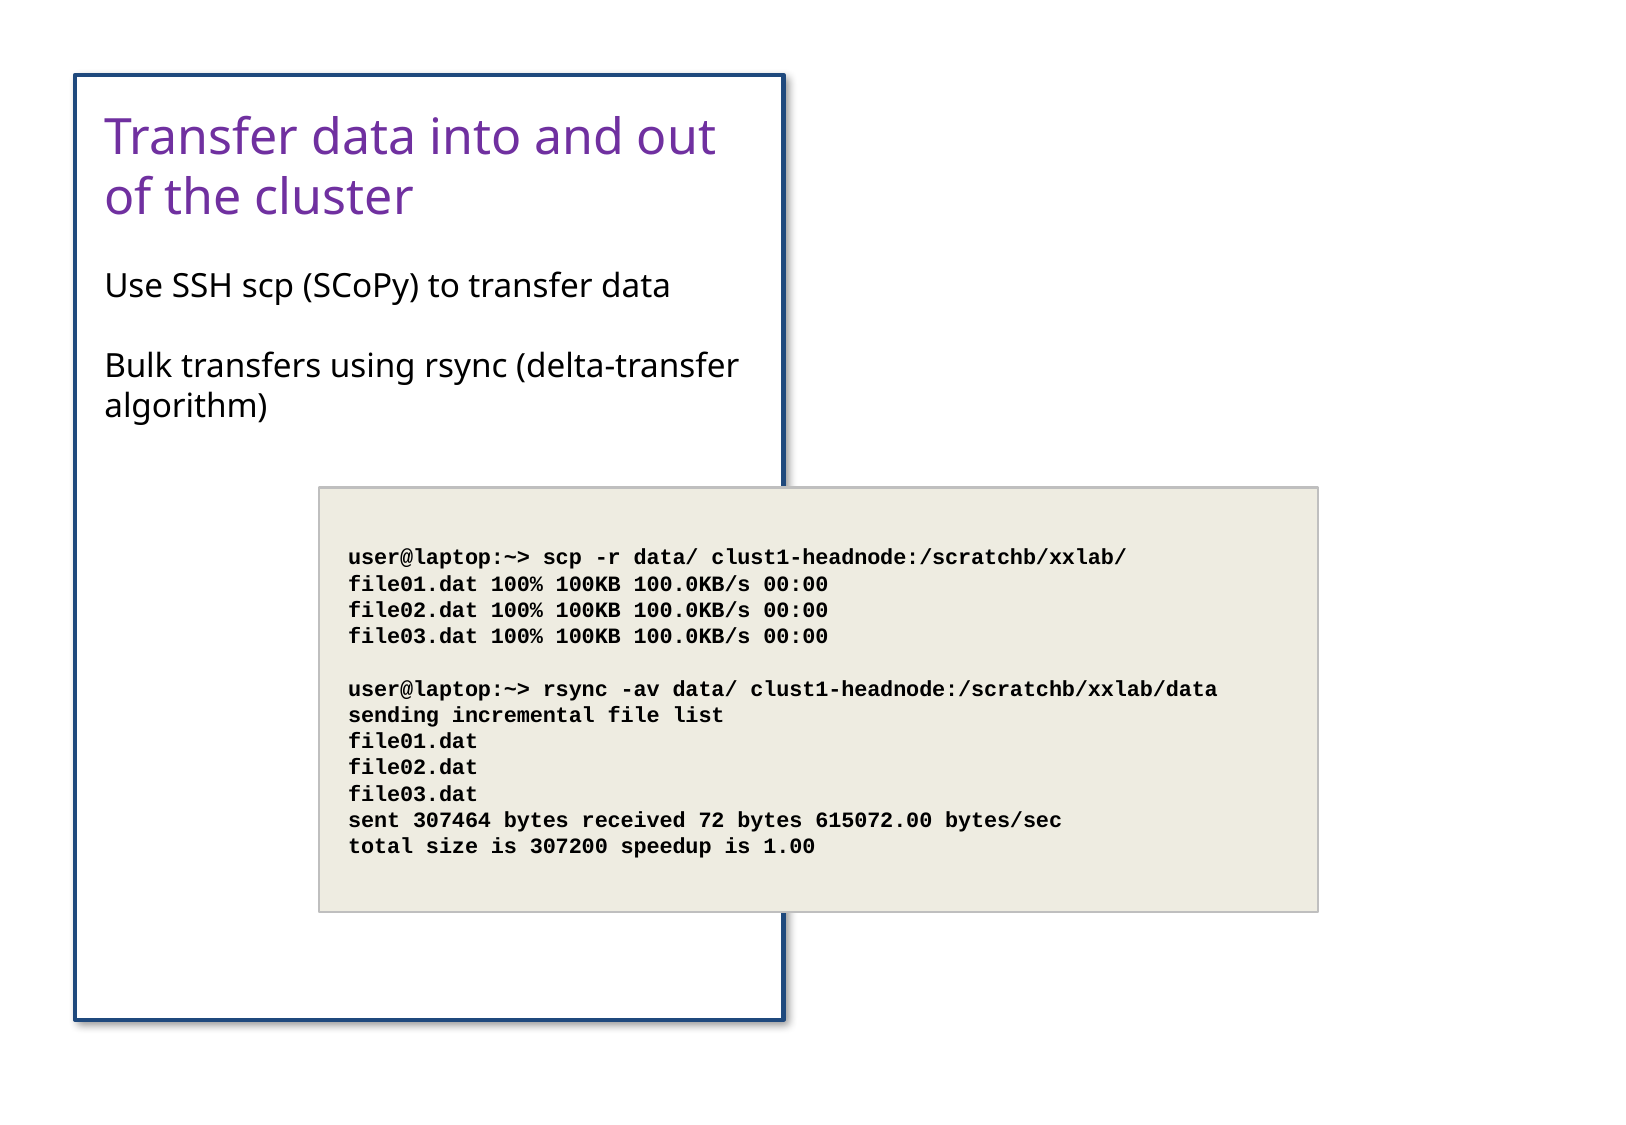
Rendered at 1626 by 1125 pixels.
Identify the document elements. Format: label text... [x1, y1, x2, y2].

text_box Transfer data into and out of the cluster Use SSH scp (SCoPy) to transfer data Bulk transfers using rsync (delta-transfer algorithm) [73, 73, 786, 1022]
text_box user@laptop:~> scp -r data/ clust1-headnode:/scratchb/xxlab/ file01.dat 100% 100KB 100.0KB/s 00:00 file02.dat 100% 100KB 100.0KB/s 00:00 file03.dat 100% 100KB 100.0KB/s 00:00 user@laptop:~> rsync -av data/ clust1-headnode:/scratchb/xxlab/data sending incremental file list file01.dat file02.dat file03.dat sent 307464 bytes received 72 bytes 615072.00 bytes/sec total size is 307200 speedup is 1.00 [316, 485, 1321, 915]
